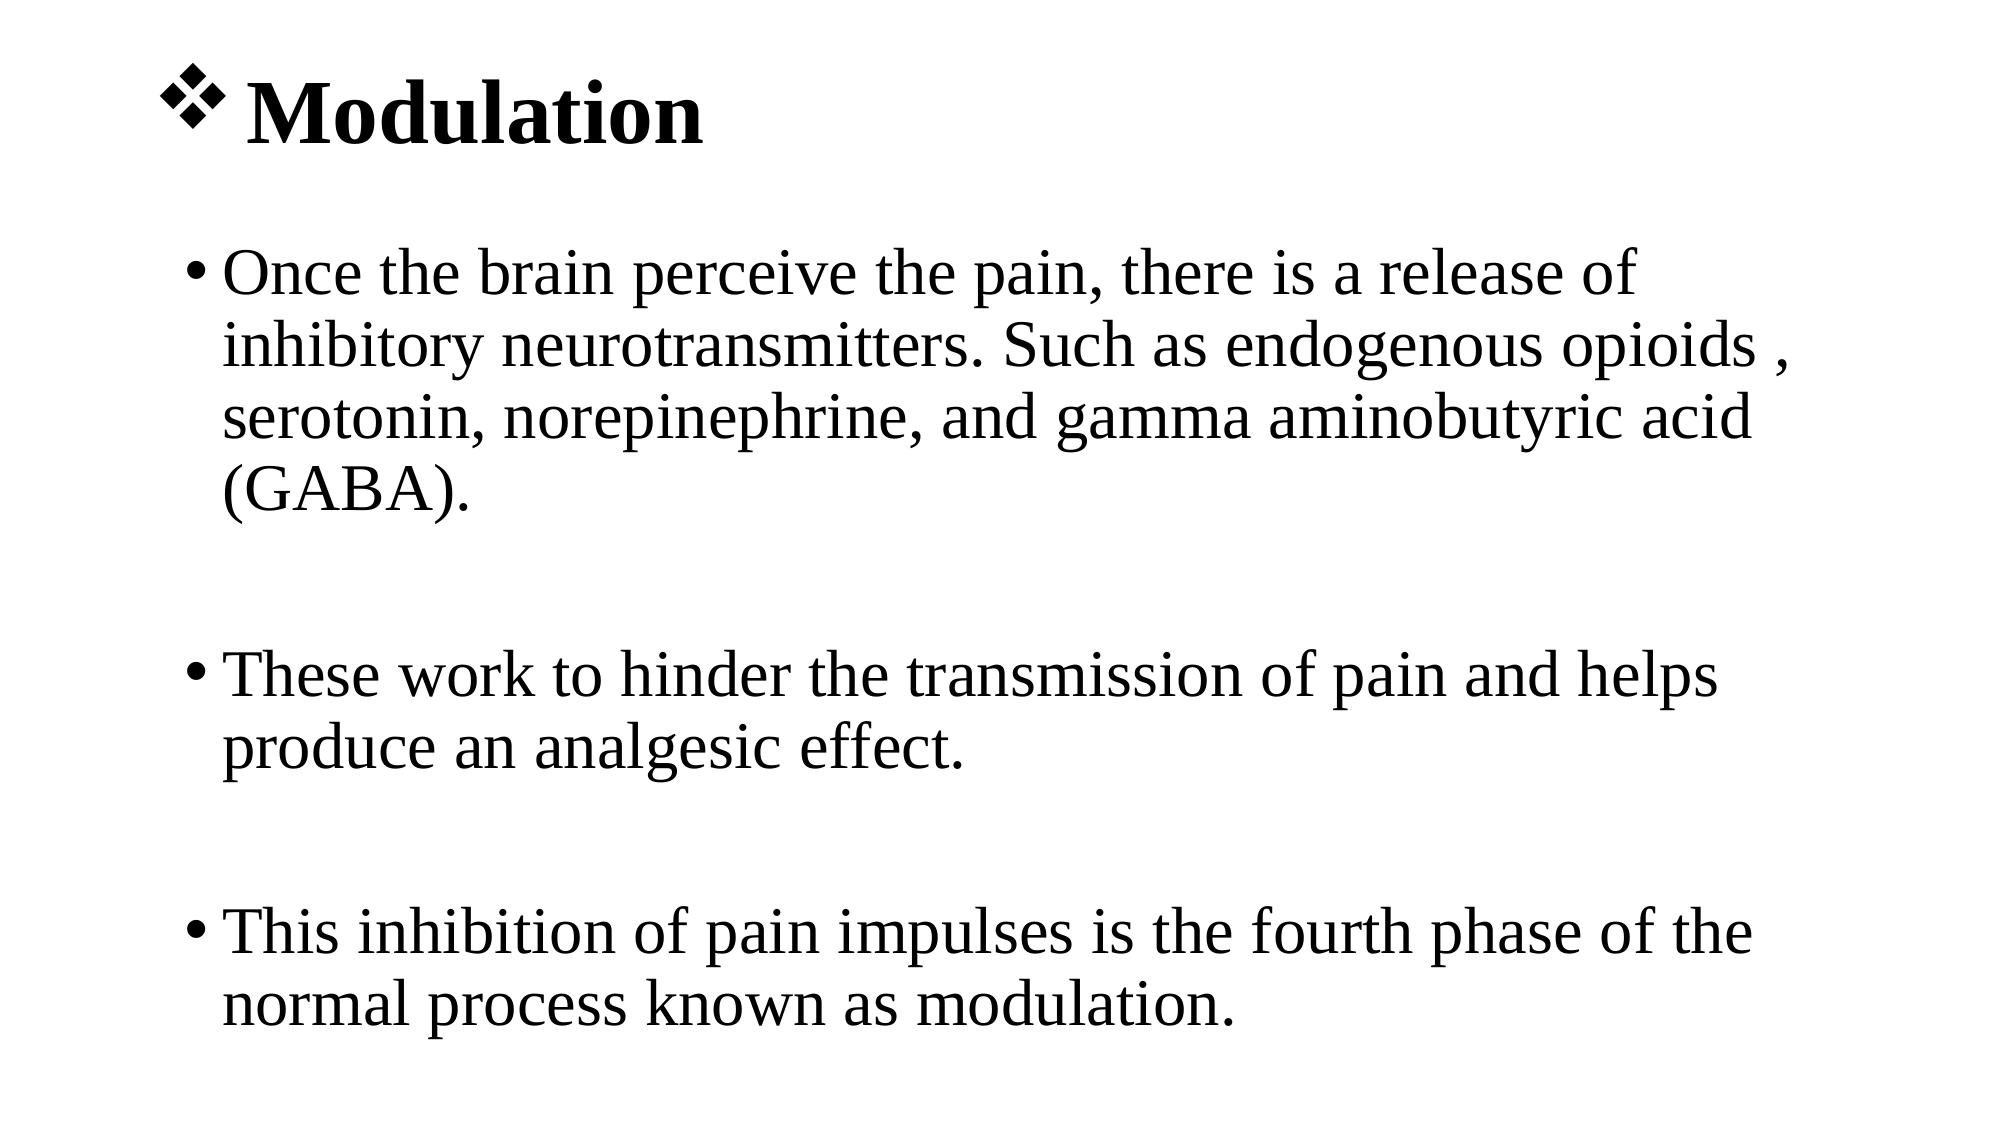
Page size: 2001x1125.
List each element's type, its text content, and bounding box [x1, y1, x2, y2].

list Once the brain perceive the pain, there is a release of inhibitory neurotransmitters. Such as endogenous opioids , serotonin, norepinephrine, and gamma aminobutyric acid (GABA). These work to hinder the transmission of pain and helps produce an analgesic effect. This inhibition of pain impulses is the fourth phase of the normal process known as modulation. [169, 229, 1813, 944]
title Modulation [137, 59, 1863, 278]
